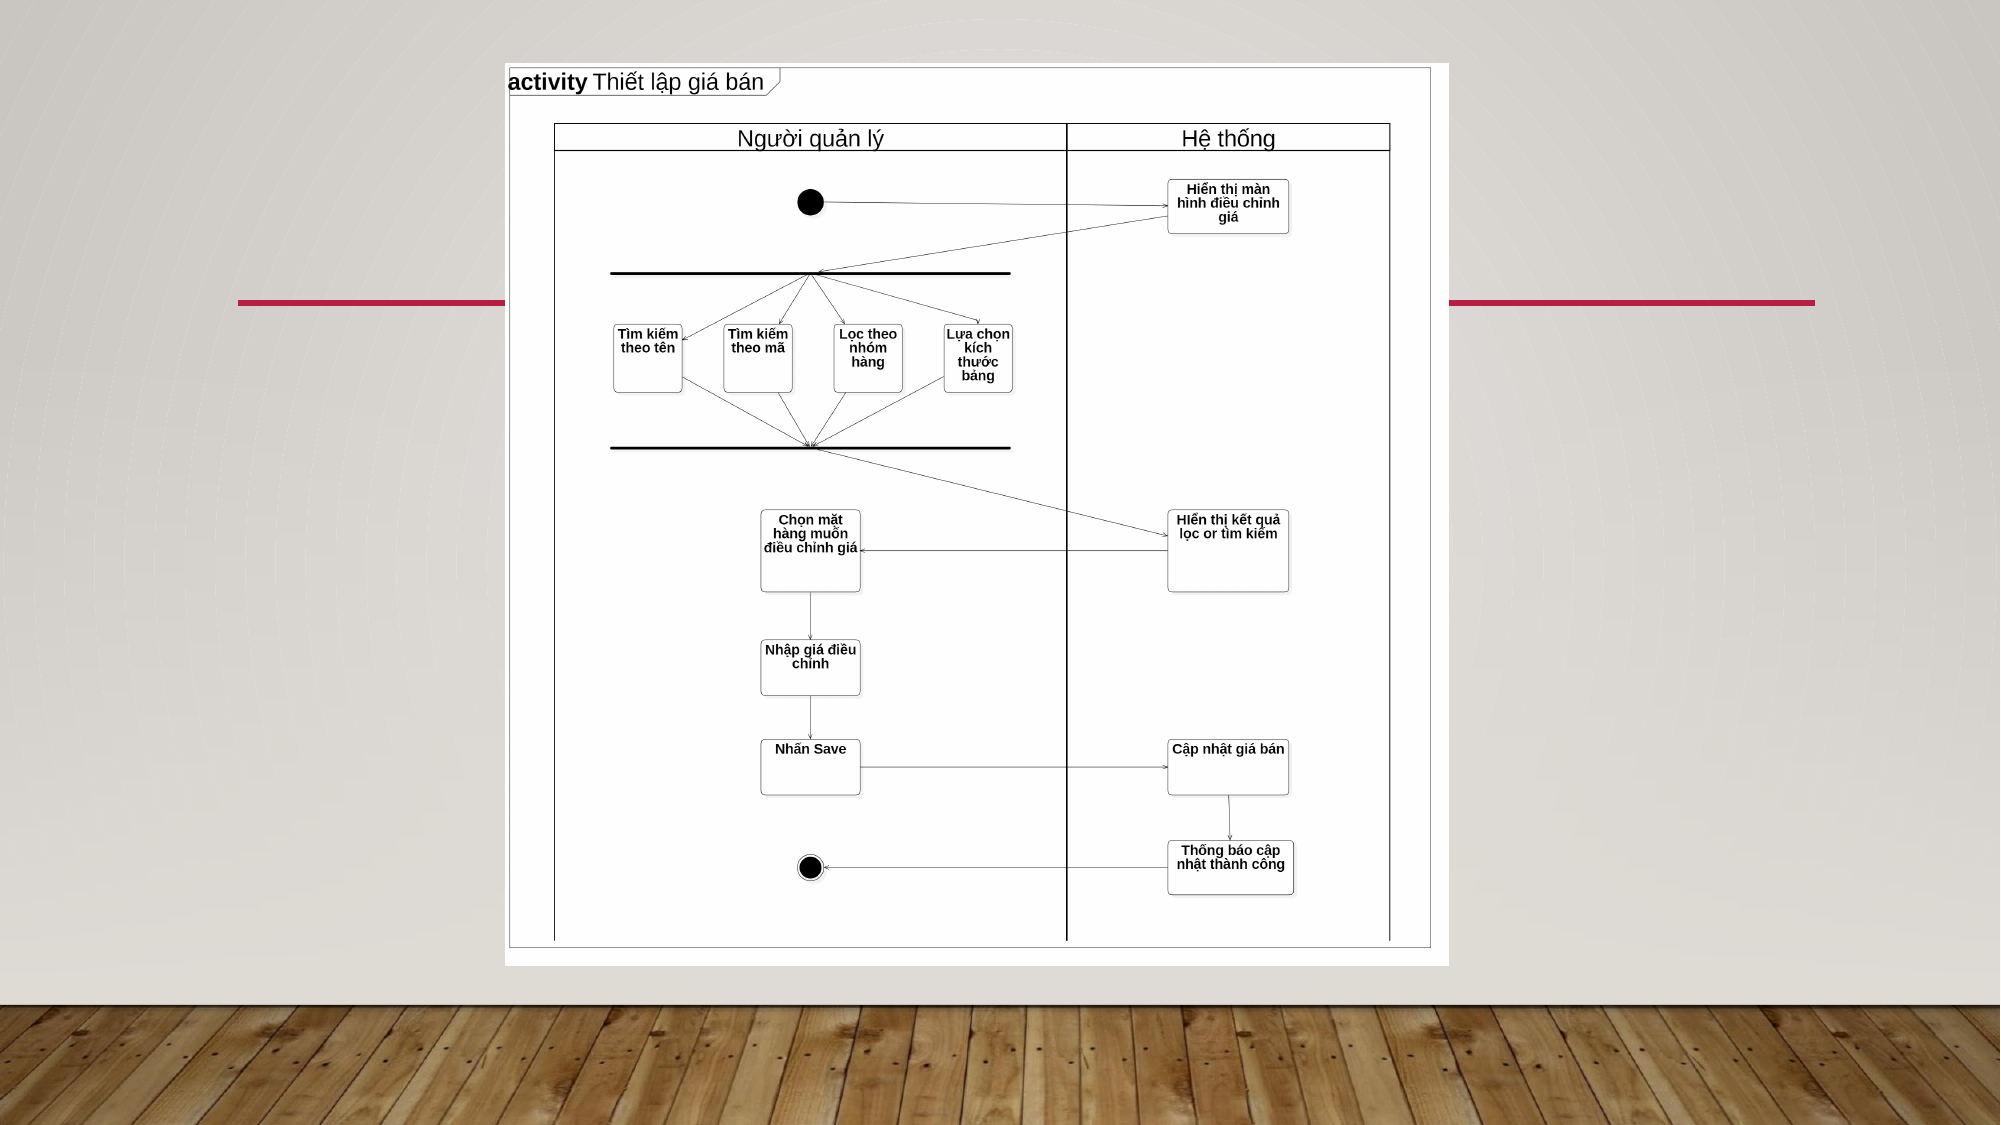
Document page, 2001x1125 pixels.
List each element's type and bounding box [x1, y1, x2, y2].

picture [0, 1005, 2000, 1125]
picture [505, 63, 1449, 967]
